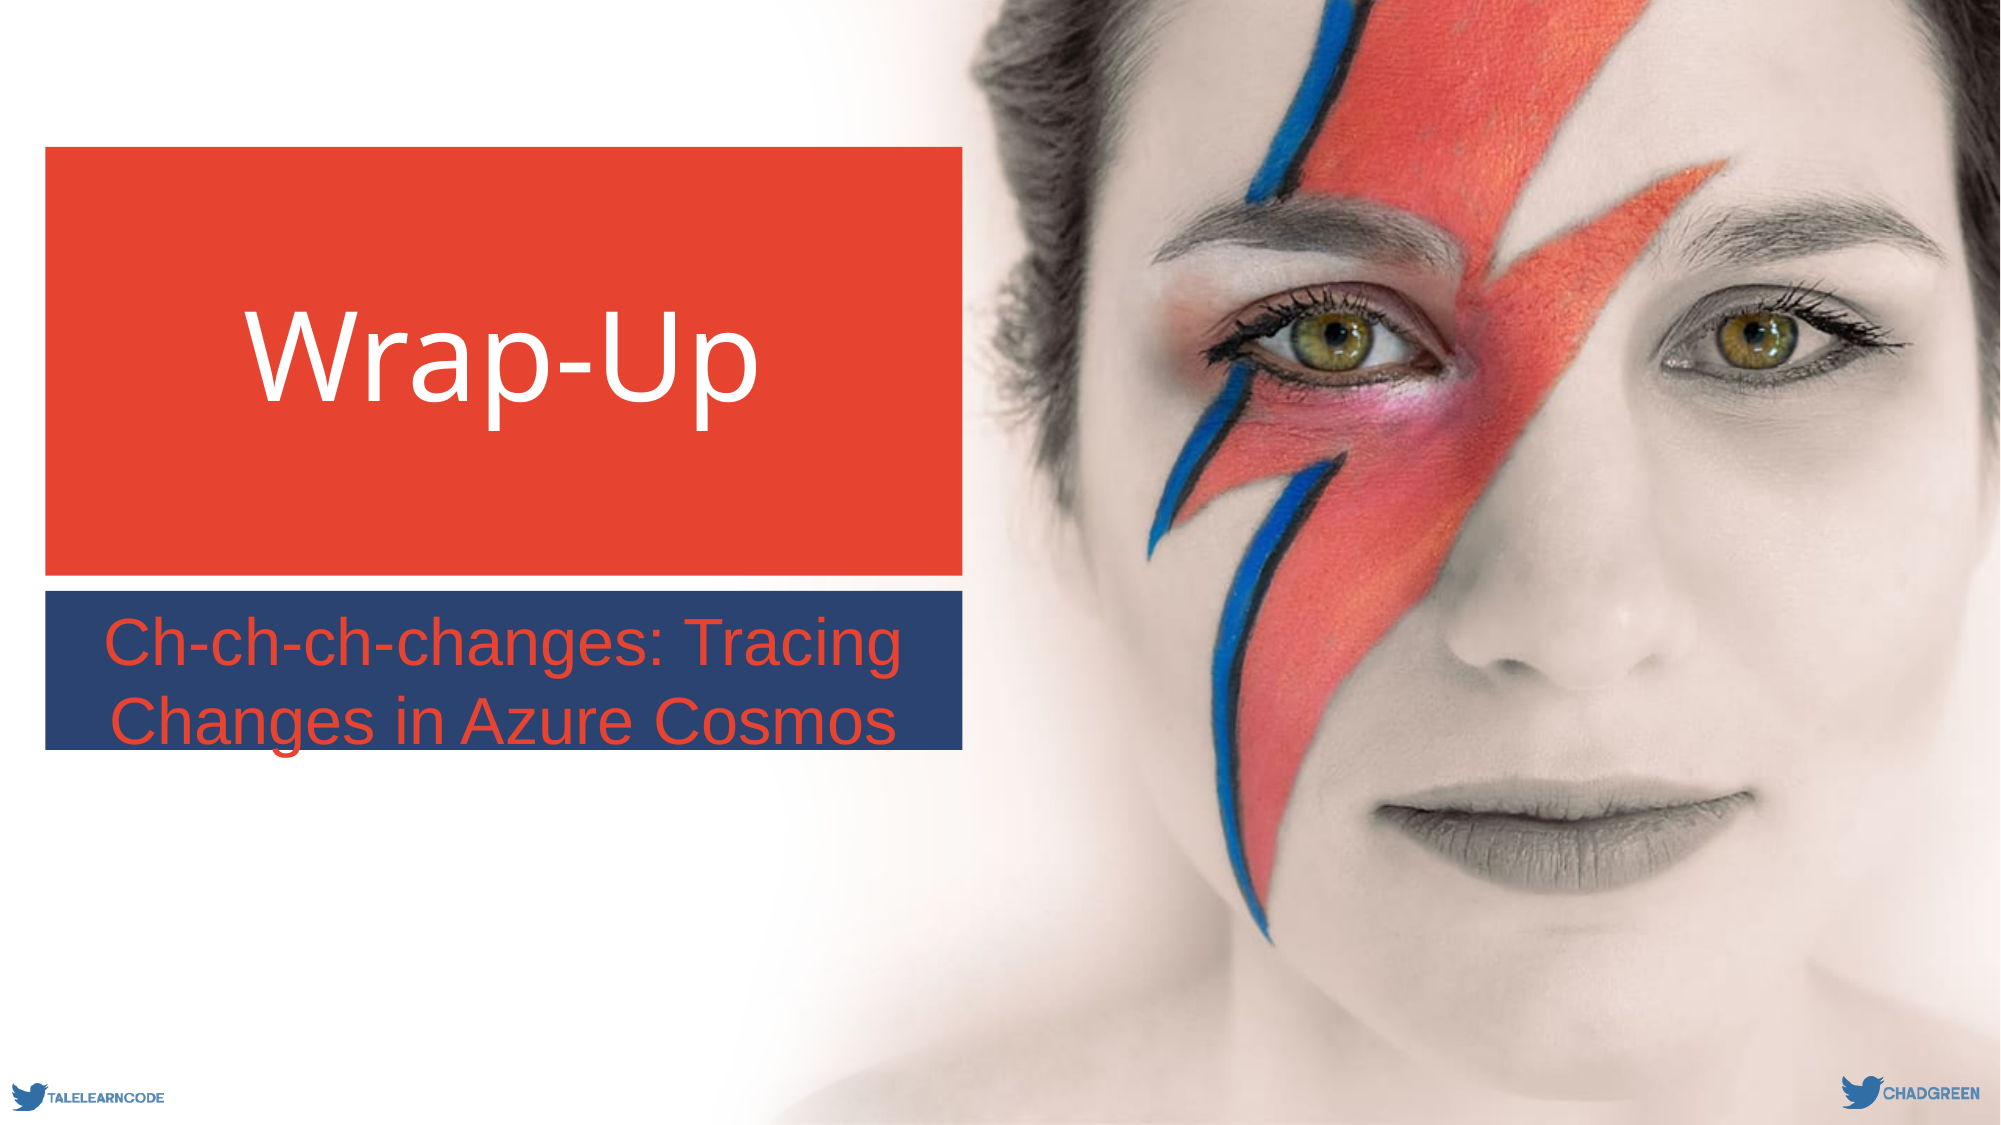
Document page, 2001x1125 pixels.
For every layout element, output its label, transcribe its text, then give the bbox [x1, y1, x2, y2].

picture [0, 0, 2001, 1125]
title Wrap-Up [45, 146, 963, 576]
subtitle Ch-ch-ch-changes: Tracing Changes in Azure Cosmos [45, 590, 963, 750]
